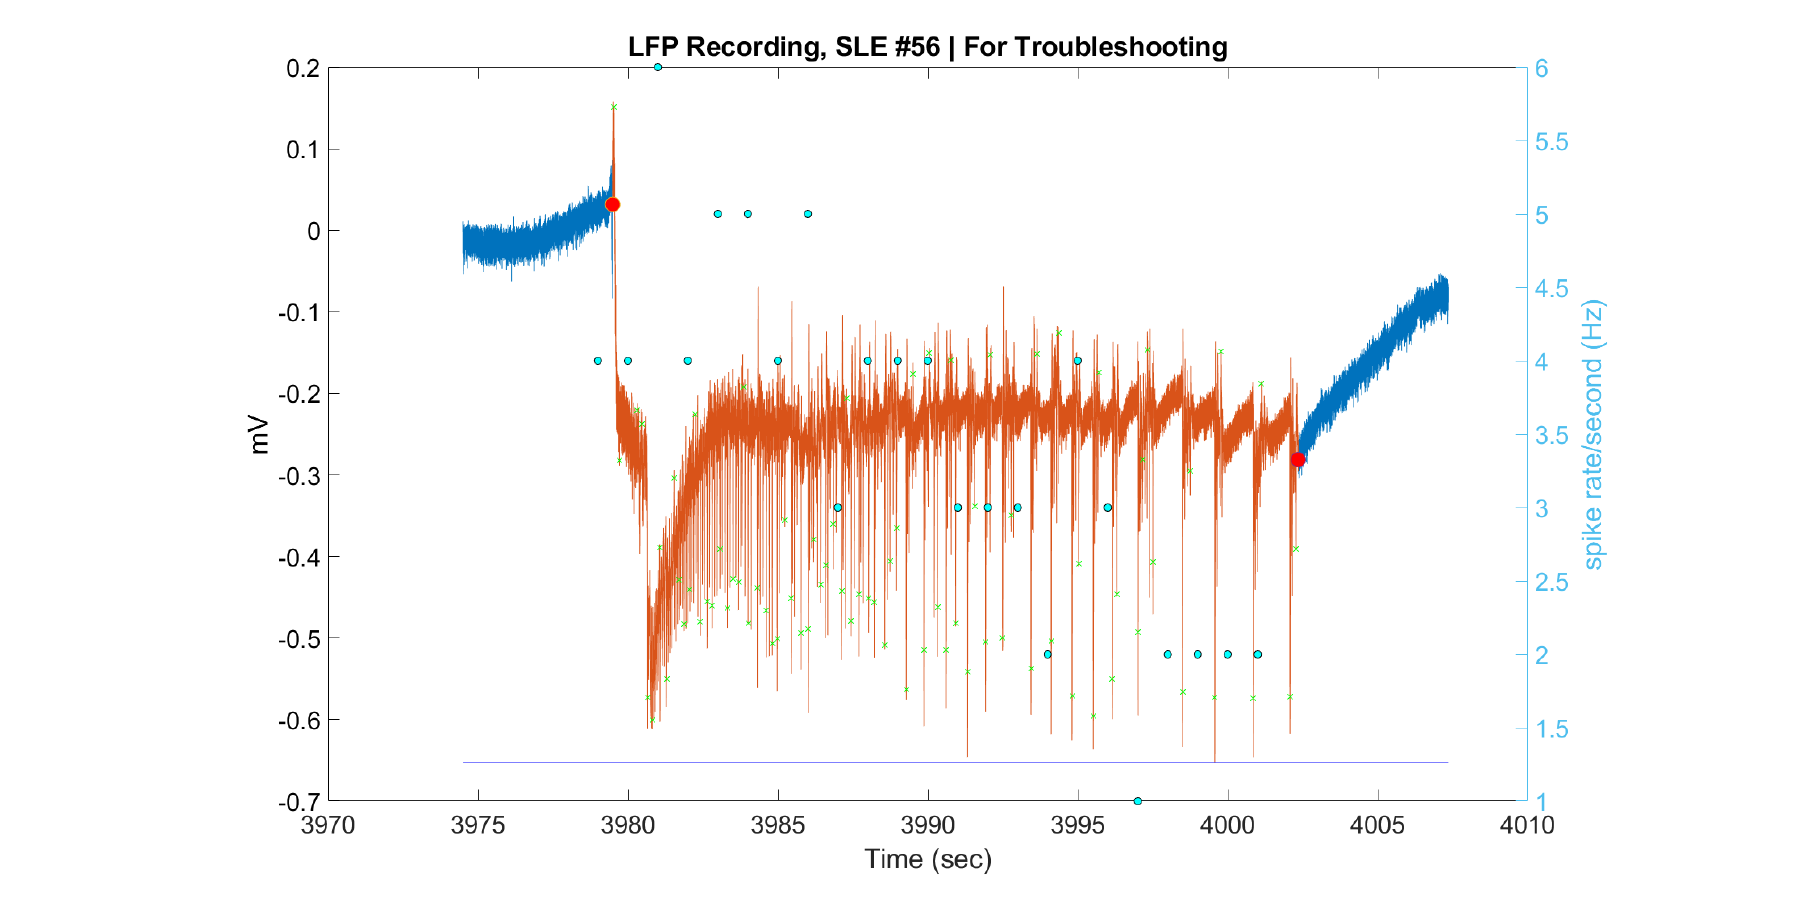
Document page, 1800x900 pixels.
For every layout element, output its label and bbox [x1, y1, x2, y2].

picture [126, 0, 1674, 900]
